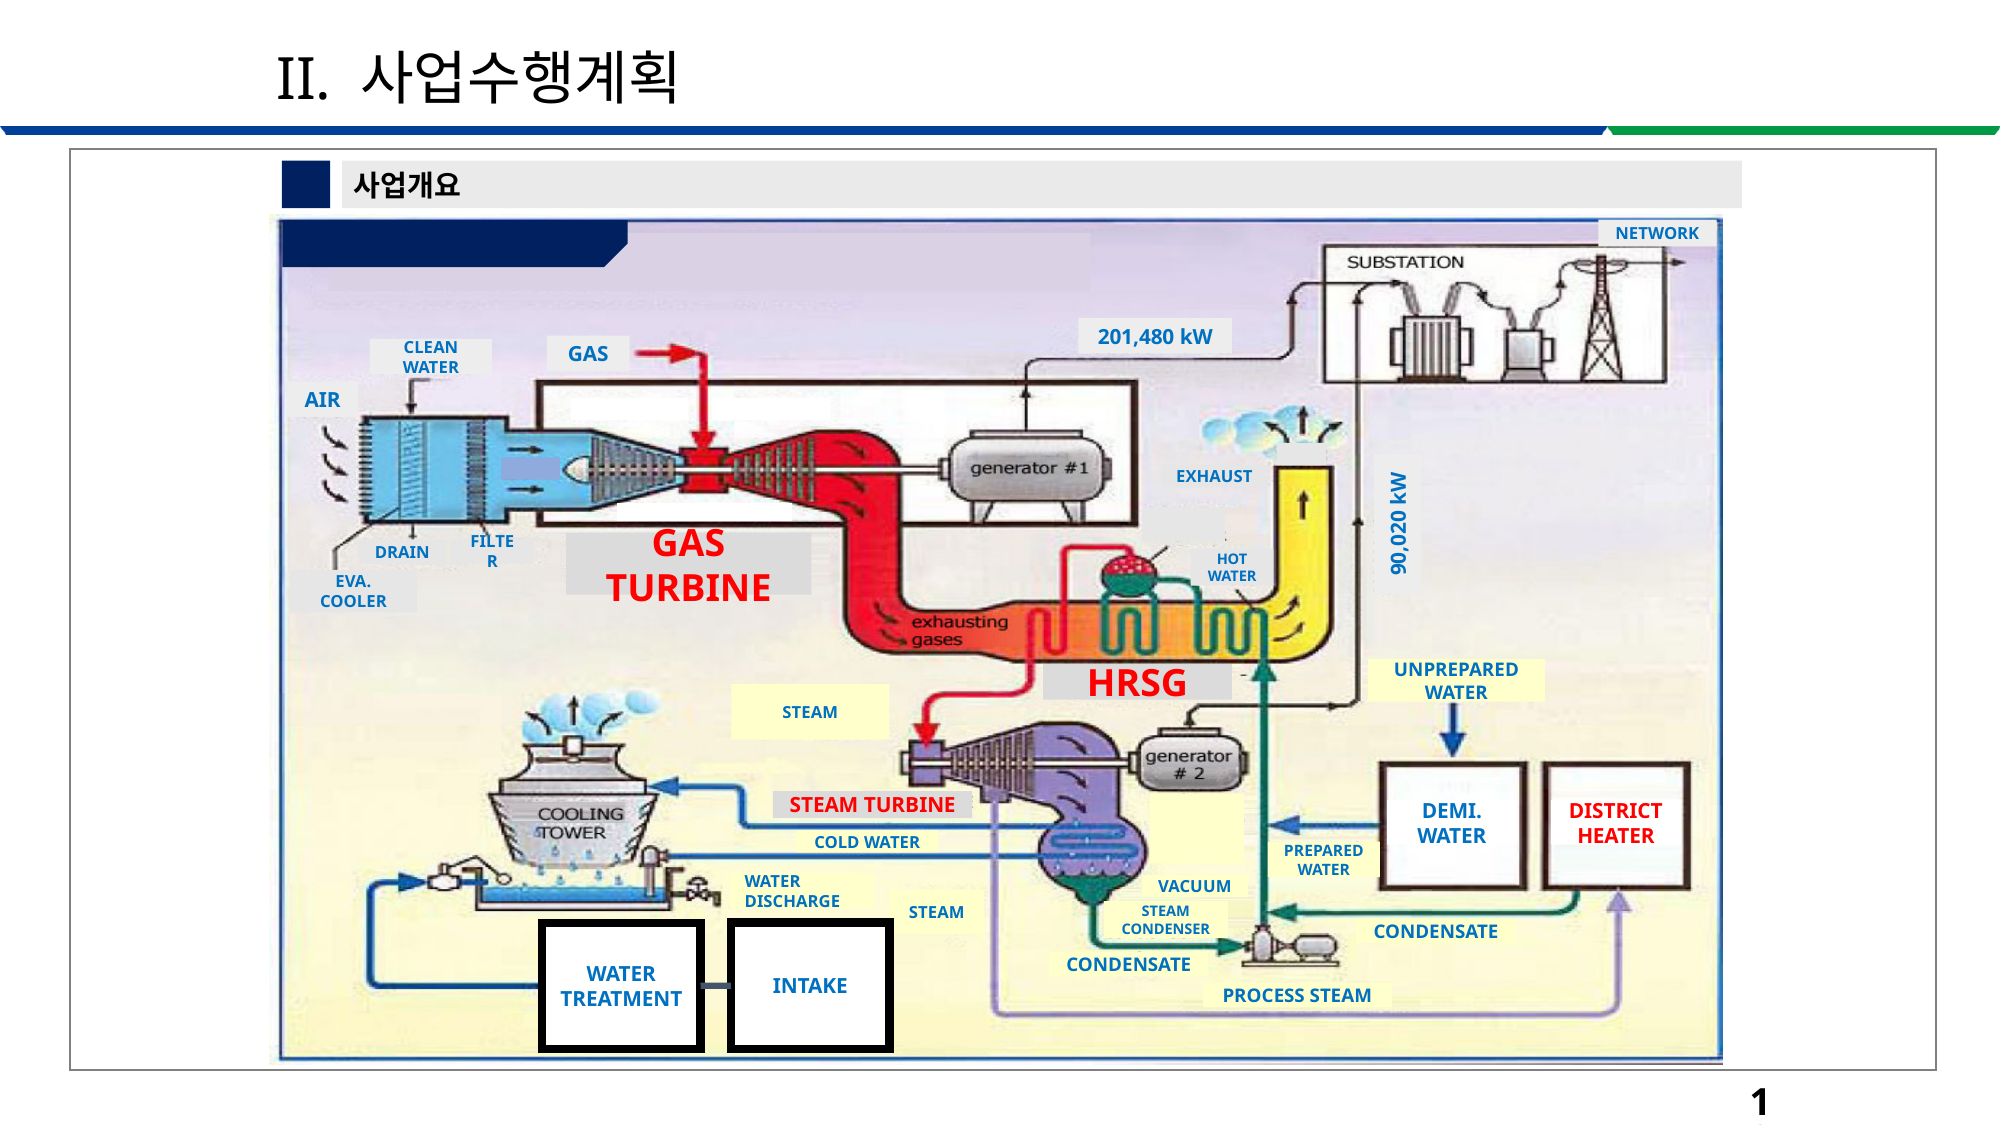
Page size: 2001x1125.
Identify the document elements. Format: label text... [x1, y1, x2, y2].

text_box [282, 160, 1743, 209]
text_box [269, 214, 1723, 1065]
text_box II. 사업수행계획 [261, 33, 697, 118]
text_box 12 [1734, 1070, 1796, 1111]
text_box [282, 218, 677, 268]
picture [0, 126, 2000, 135]
